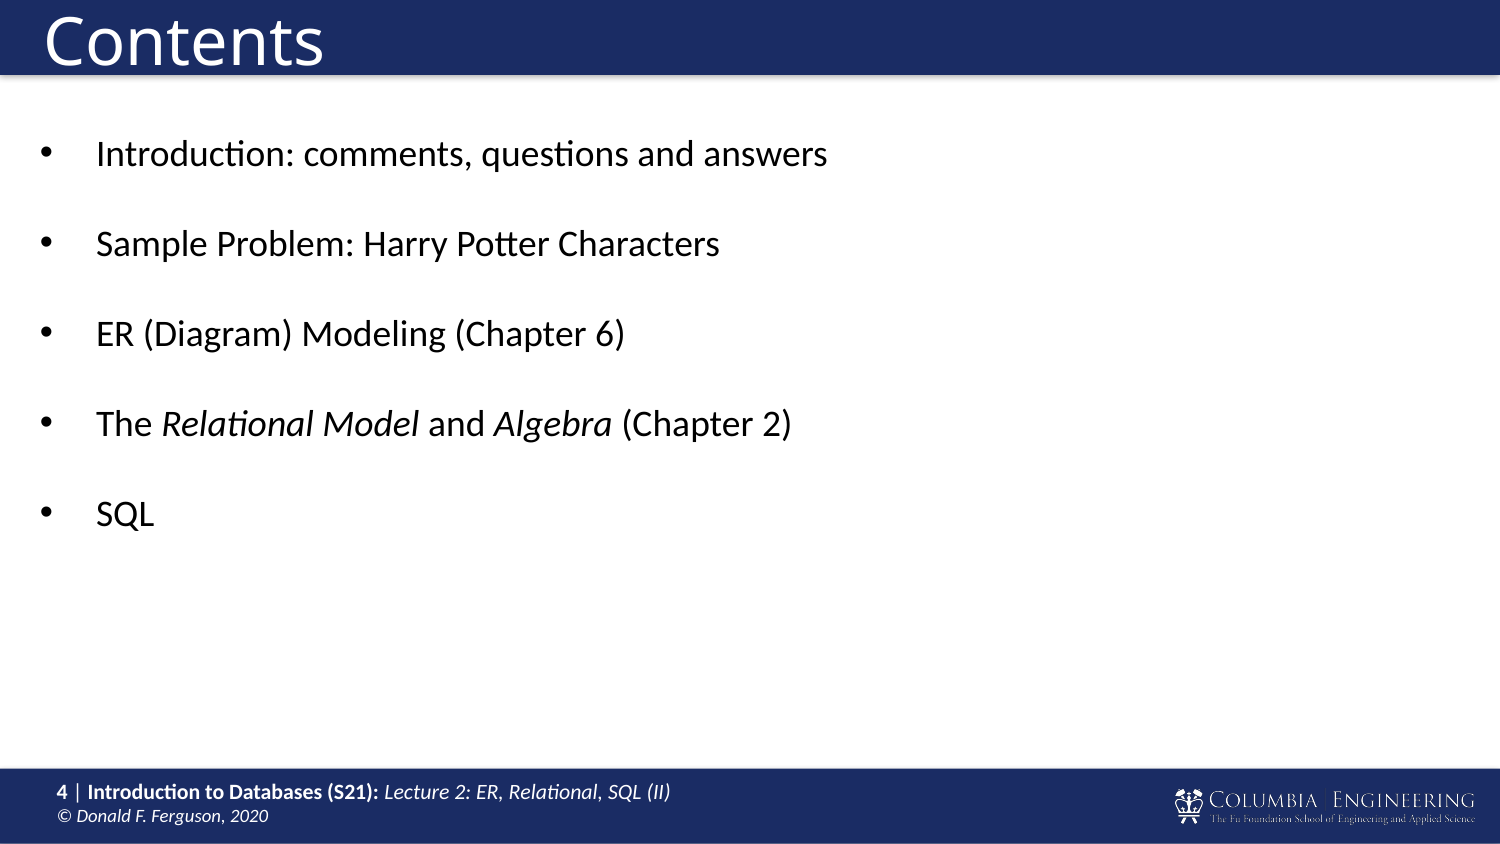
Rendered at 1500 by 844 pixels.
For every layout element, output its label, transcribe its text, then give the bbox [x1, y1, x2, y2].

list Introduction: comments, questions and answers Sample Problem: Harry Potter Characters ER (Diagram) Modeling (Chapter 6) The Relational Model and Algebra (Chapter 2) SQL [24, 121, 1475, 760]
title Contents [28, 0, 1450, 73]
